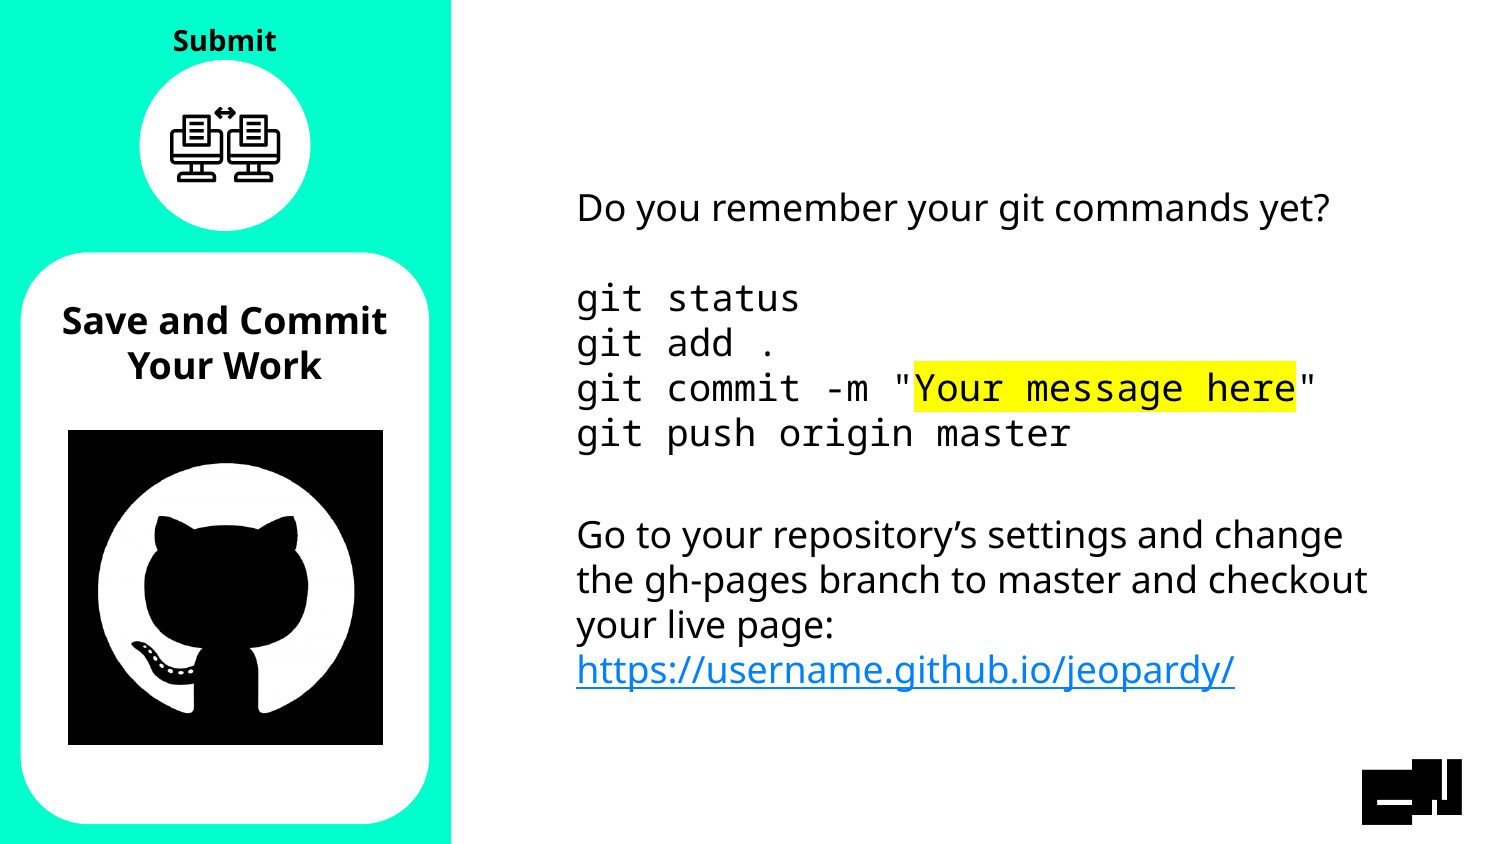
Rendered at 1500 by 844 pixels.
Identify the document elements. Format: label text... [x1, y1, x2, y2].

title Save and Commit Your Work [20, 281, 430, 792]
picture [67, 429, 383, 745]
picture [1362, 759, 1462, 825]
text_box Do you remember your git commands yet? git status git add . git commit -m "Your message here" git push origin master Go to your repository’s settings and change the gh-pages branch to master and checkout your live page: https://username.github.io/jeopardy/ [561, 168, 1388, 716]
picture [168, 107, 282, 184]
